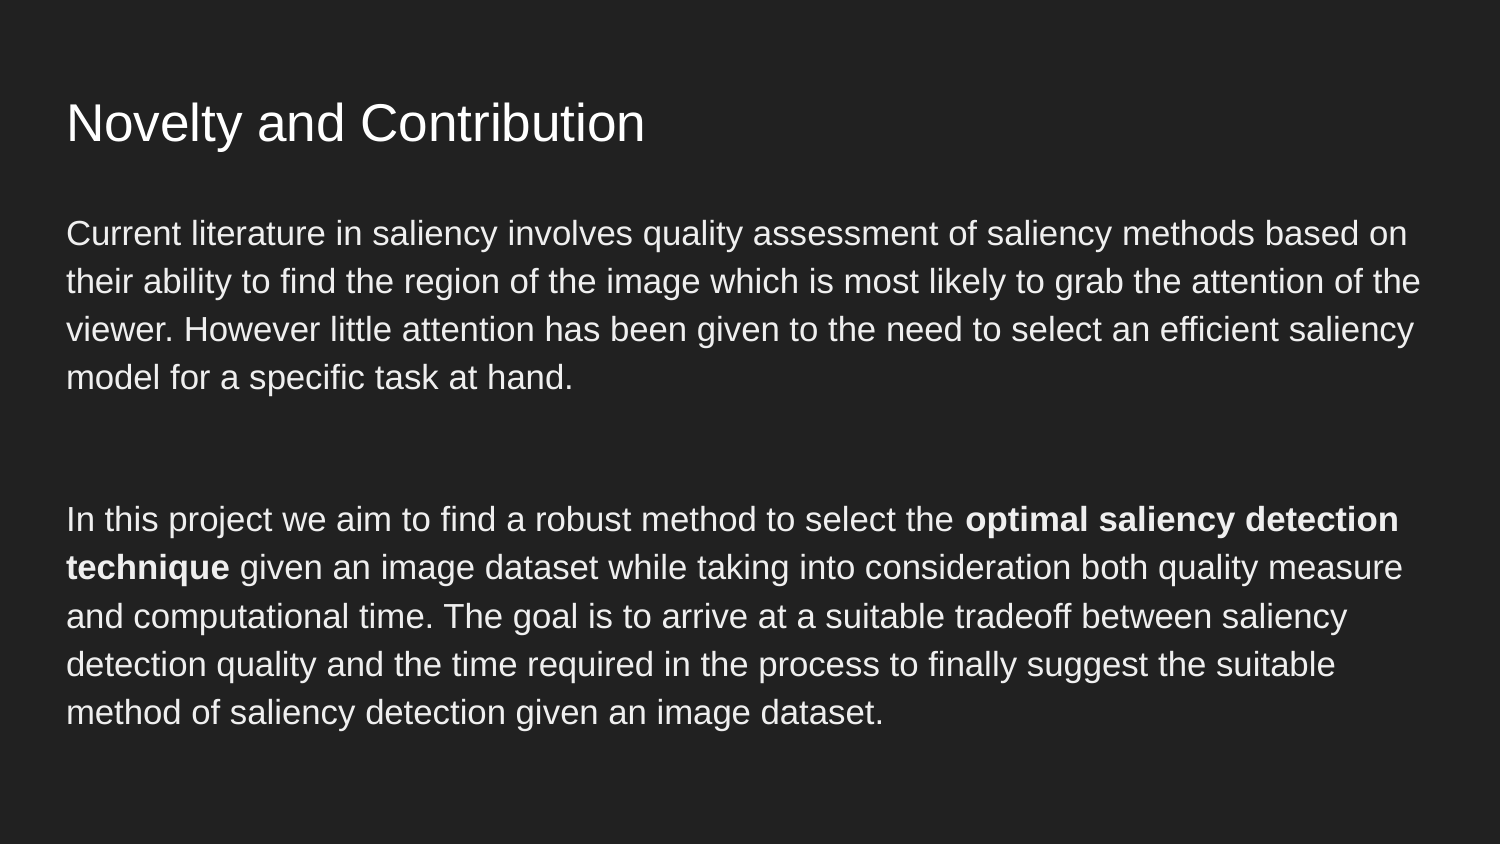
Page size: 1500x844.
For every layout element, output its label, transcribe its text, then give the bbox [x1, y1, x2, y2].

list Current literature in saliency involves quality assessment of saliency methods based on their ability to find the region of the image which is most likely to grab the attention of the viewer. However little attention has been given to the need to select an efficient saliency model for a specific task at hand. In this project we aim to find a robust method to select the optimal saliency detection technique given an image dataset while taking into consideration both quality measure and computational time. The goal is to arrive at a suitable tradeoff between saliency detection quality and the time required in the process to finally suggest the suitable method of saliency detection given an image dataset. [51, 189, 1449, 750]
title Novelty and Contribution [51, 72, 1449, 167]
